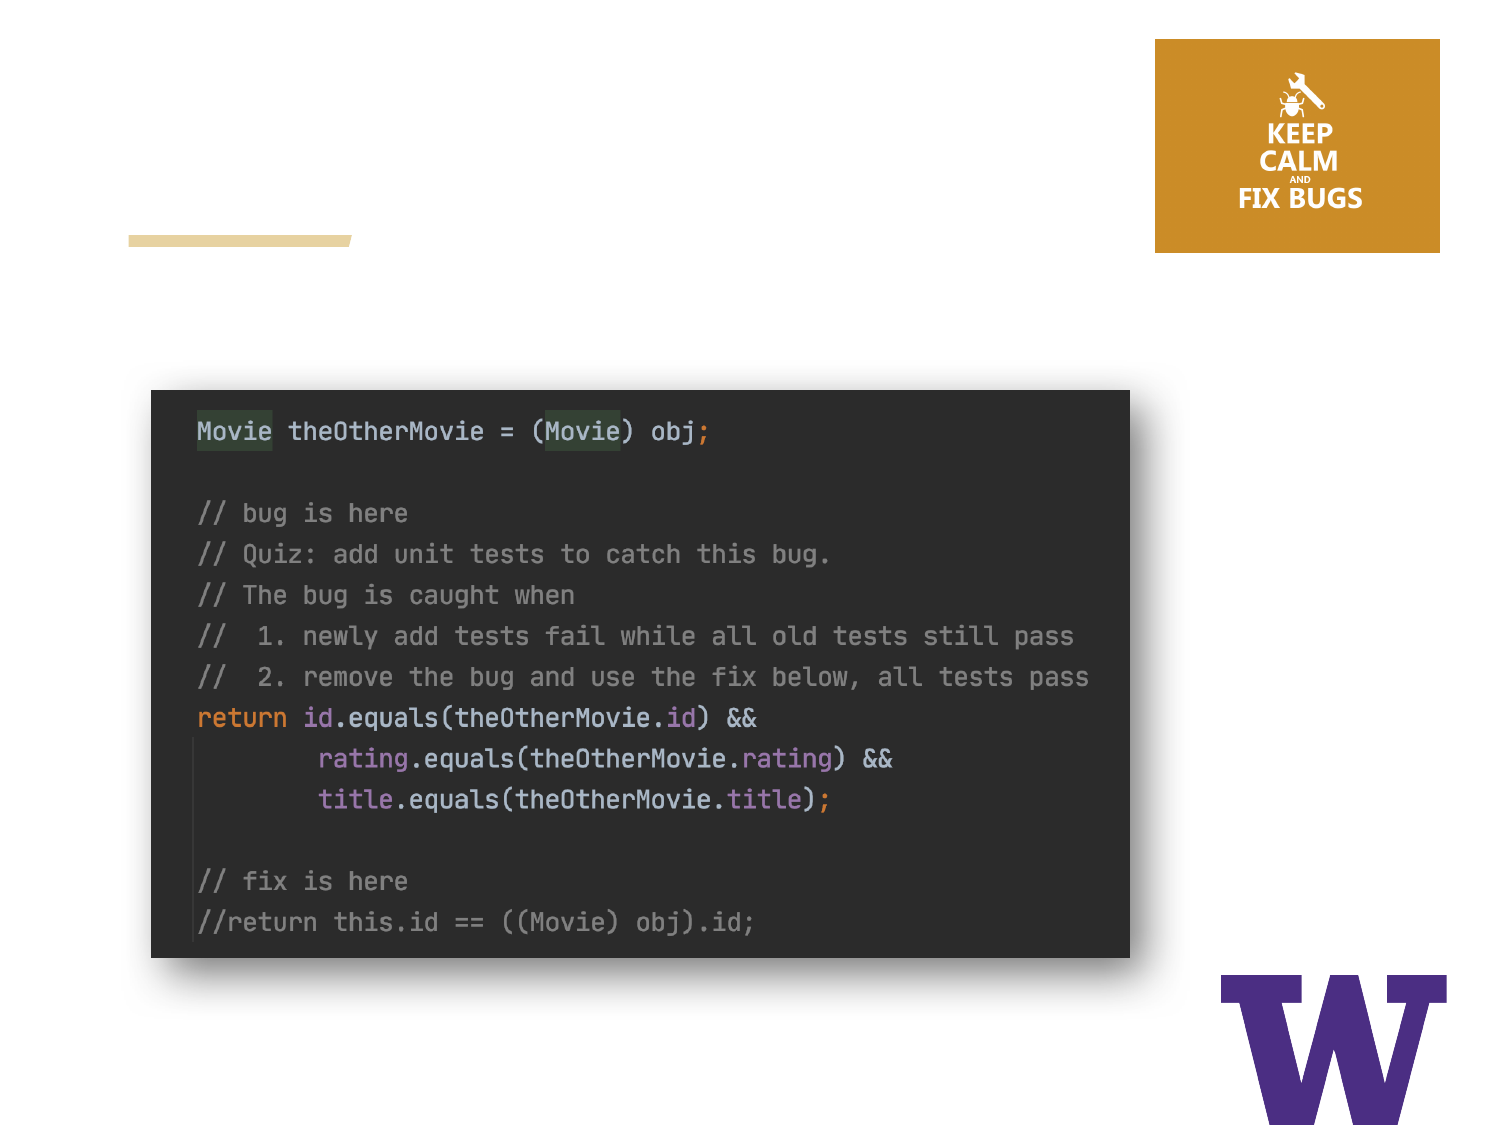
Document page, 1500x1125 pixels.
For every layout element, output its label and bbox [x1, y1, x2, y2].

picture [1221, 975, 1447, 1125]
picture [128, 235, 352, 247]
picture [1155, 39, 1440, 253]
picture [150, 390, 1131, 959]
